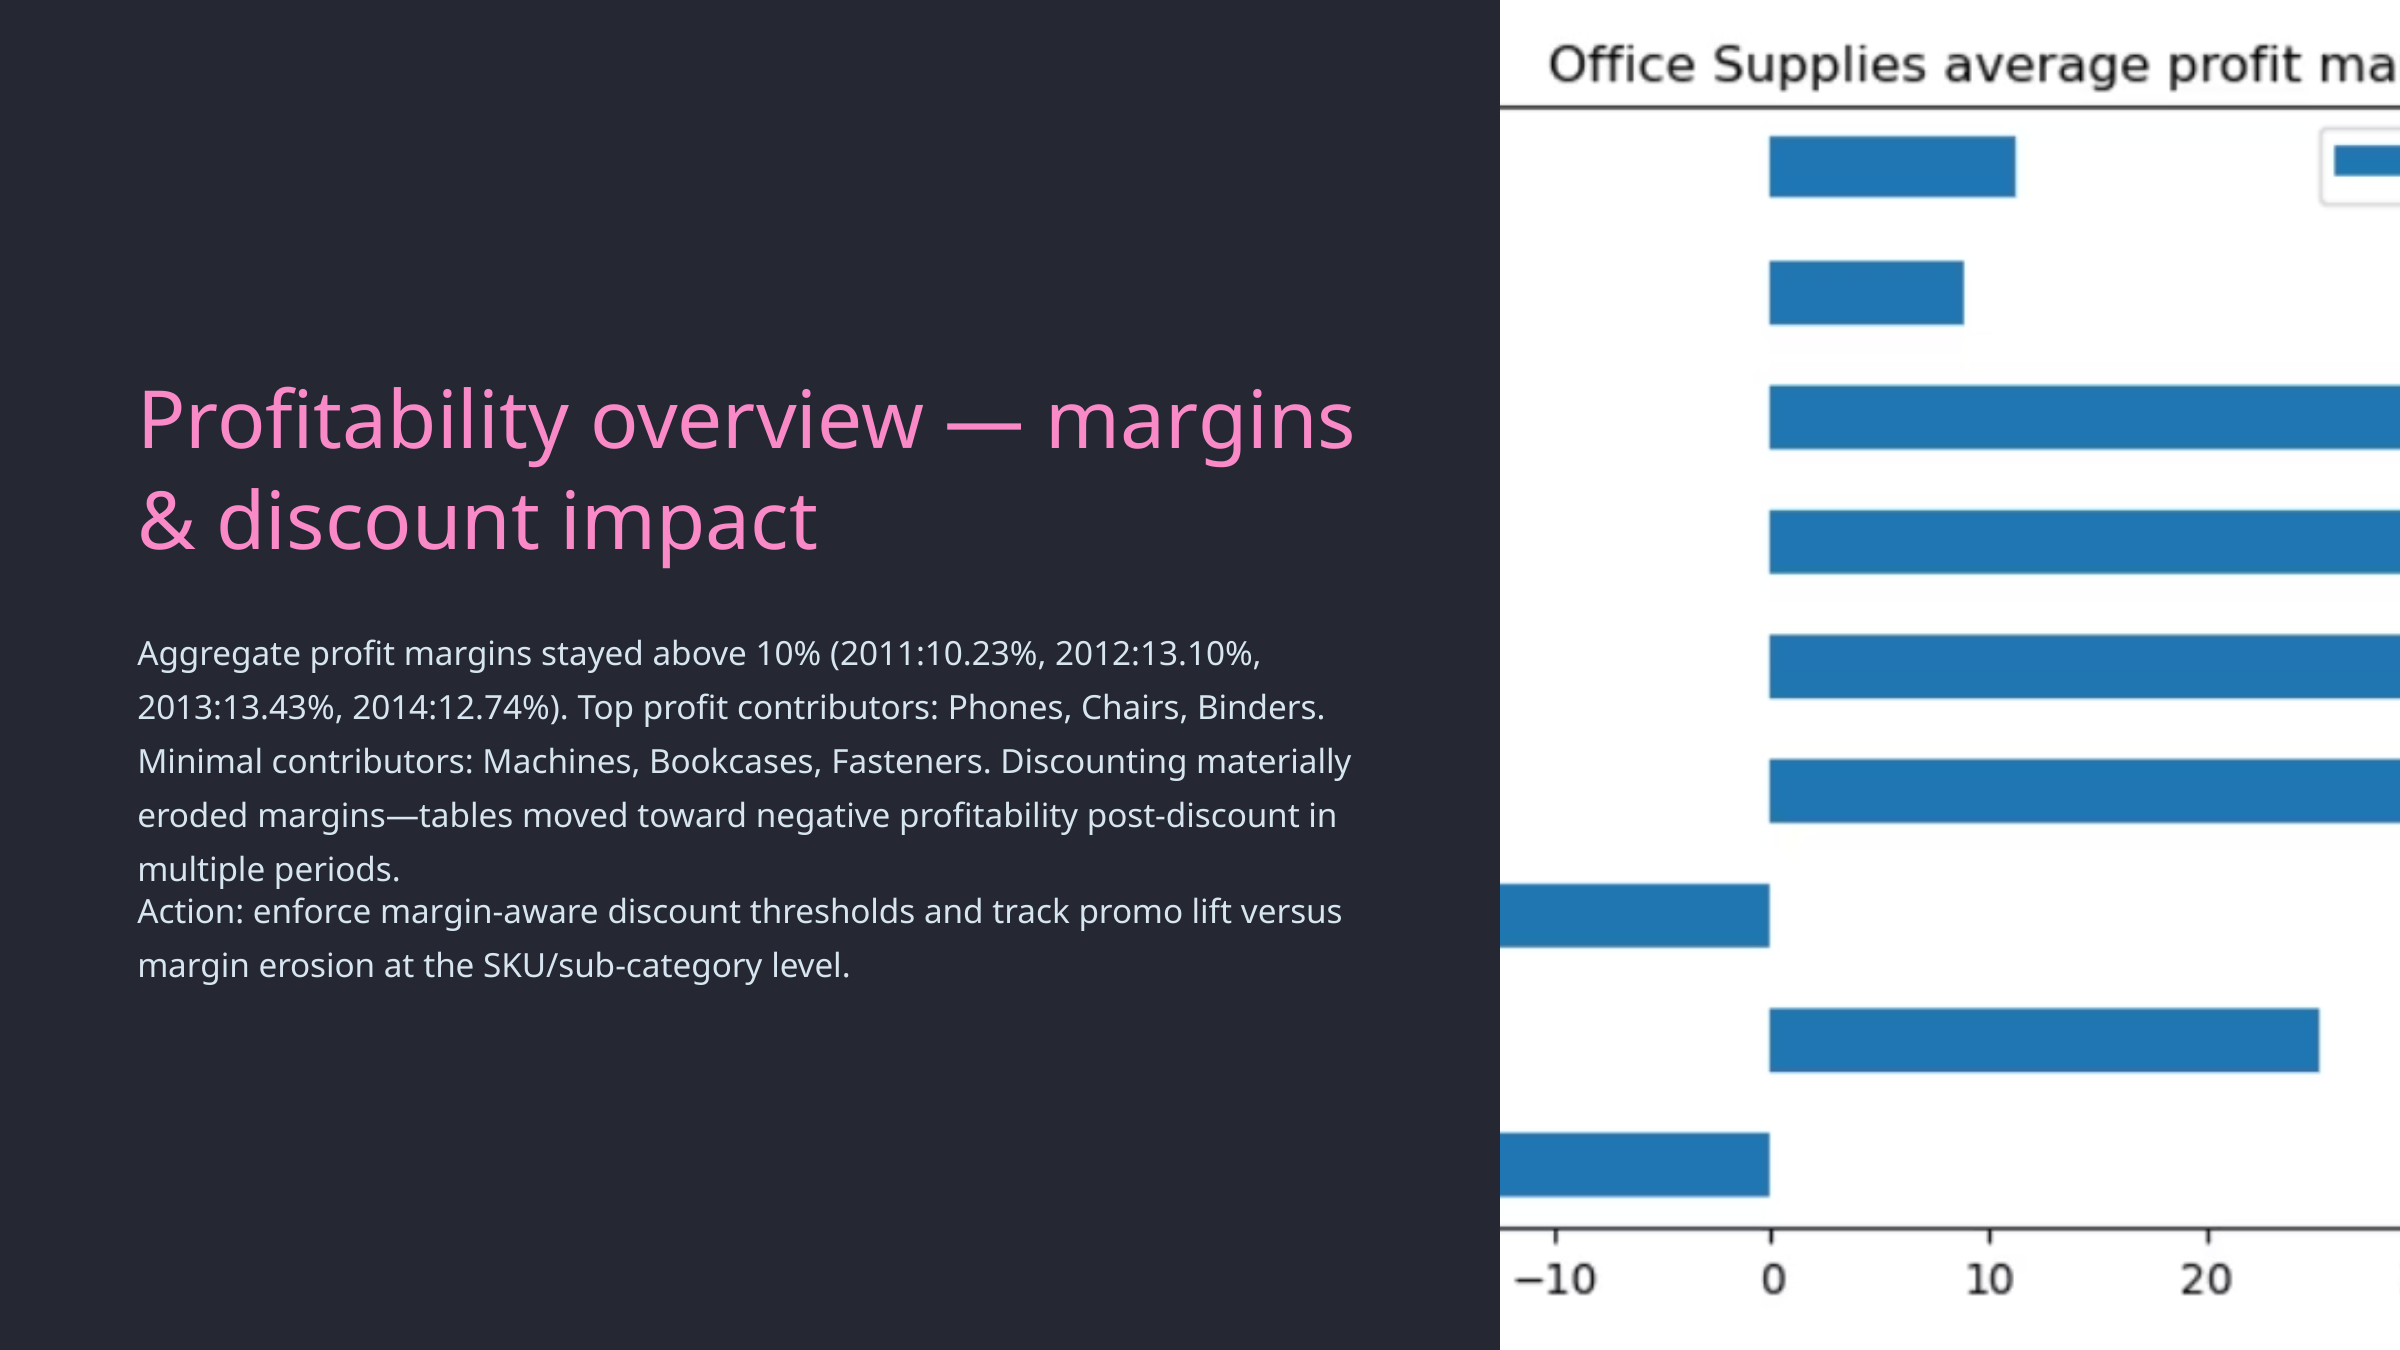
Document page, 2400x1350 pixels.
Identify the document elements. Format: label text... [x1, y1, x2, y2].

text_box Profitability overview — margins & discount impact [137, 363, 1363, 566]
text_box Aggregate profit margins stayed above 10% (2011:10.23%, 2012:13.10%, 2013:13.43%, 2014:12.74%). Top profit contributors: Phones, Chairs, Binders. Minimal contributors: Machines, Bookcases, Fasteners. Discounting materially eroded margins—tables moved toward negative profitability post-discount in multiple periods. [137, 617, 1363, 838]
text_box Action: enforce margin-aware discount thresholds and track promo lift versus margin erosion at the SKU/sub-category level. [137, 876, 1363, 986]
picture [1499, 0, 2400, 1350]
